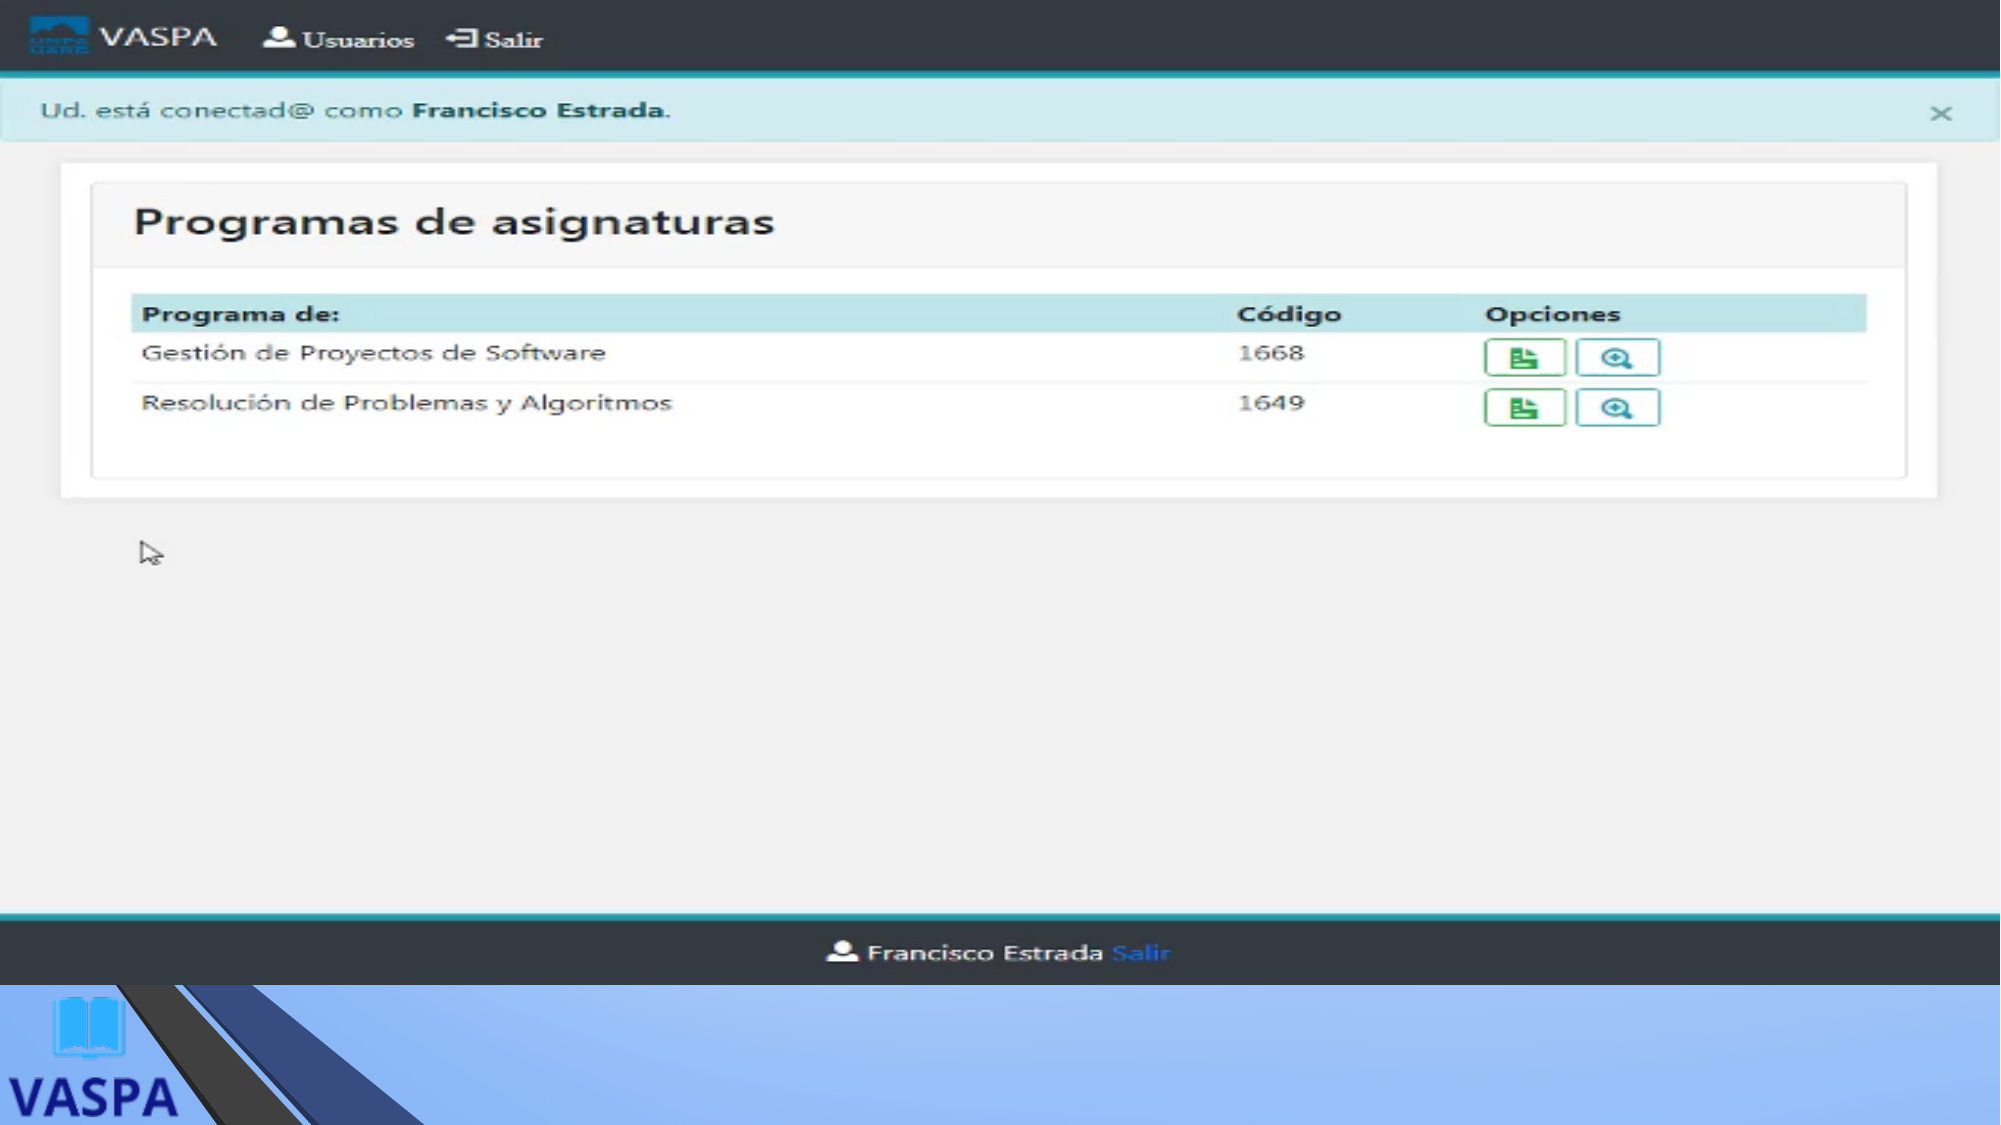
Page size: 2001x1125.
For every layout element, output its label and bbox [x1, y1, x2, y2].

picture [0, 986, 188, 1125]
list [0, 0, 2000, 986]
